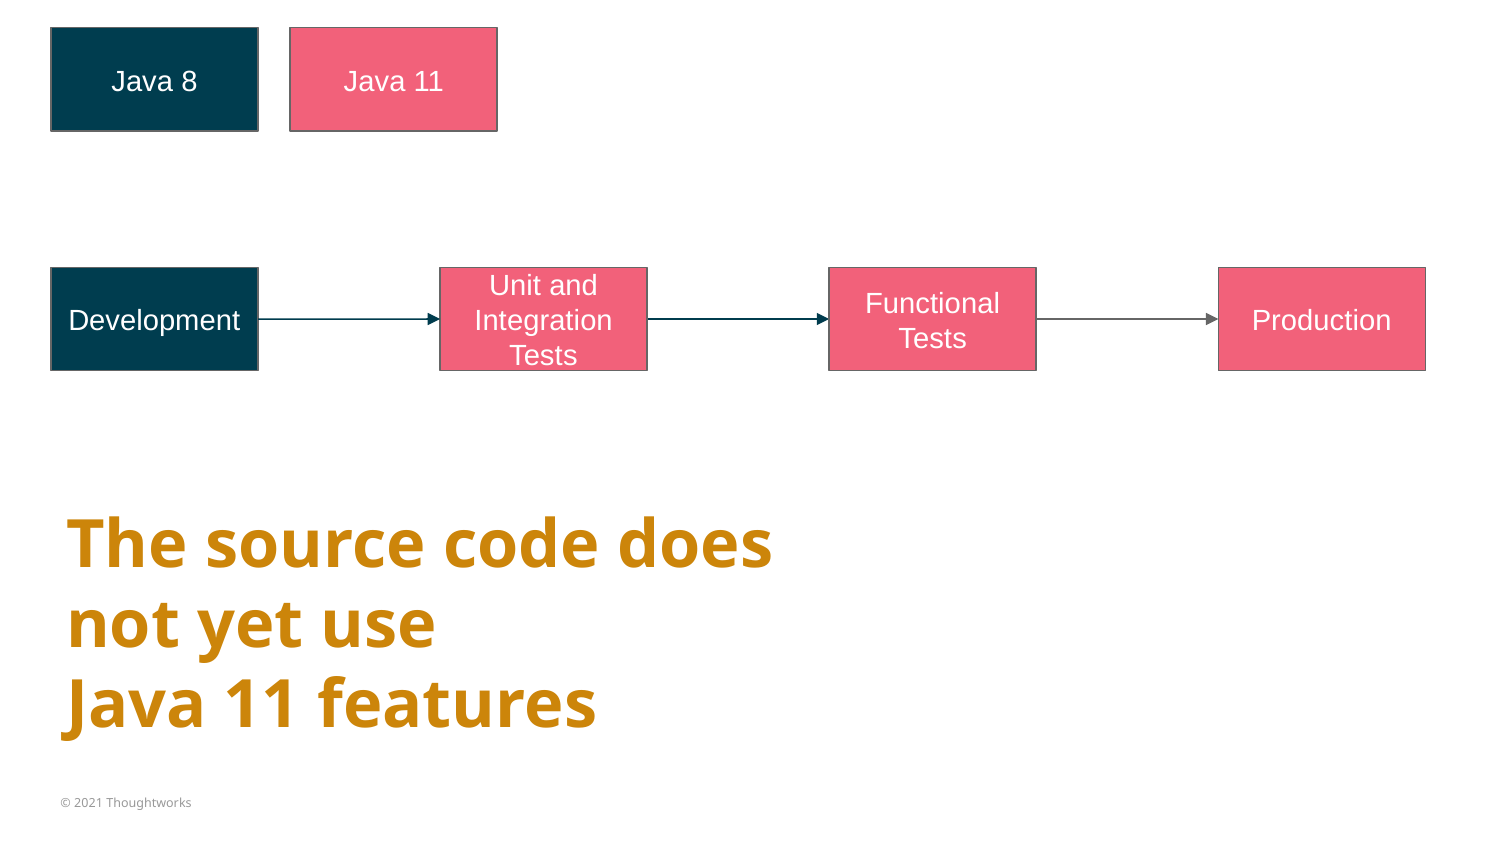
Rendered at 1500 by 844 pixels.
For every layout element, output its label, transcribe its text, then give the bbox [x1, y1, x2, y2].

text_box Unit and Integration Tests [440, 267, 648, 371]
text_box The source code does not yet use Java 11 features [50, 486, 794, 752]
text_box Production [1218, 267, 1426, 371]
text_box Development [50, 267, 259, 371]
text_box Java 11 [290, 27, 498, 131]
text_box Java 8 [50, 27, 259, 131]
text_box Functional Tests [829, 267, 1037, 371]
